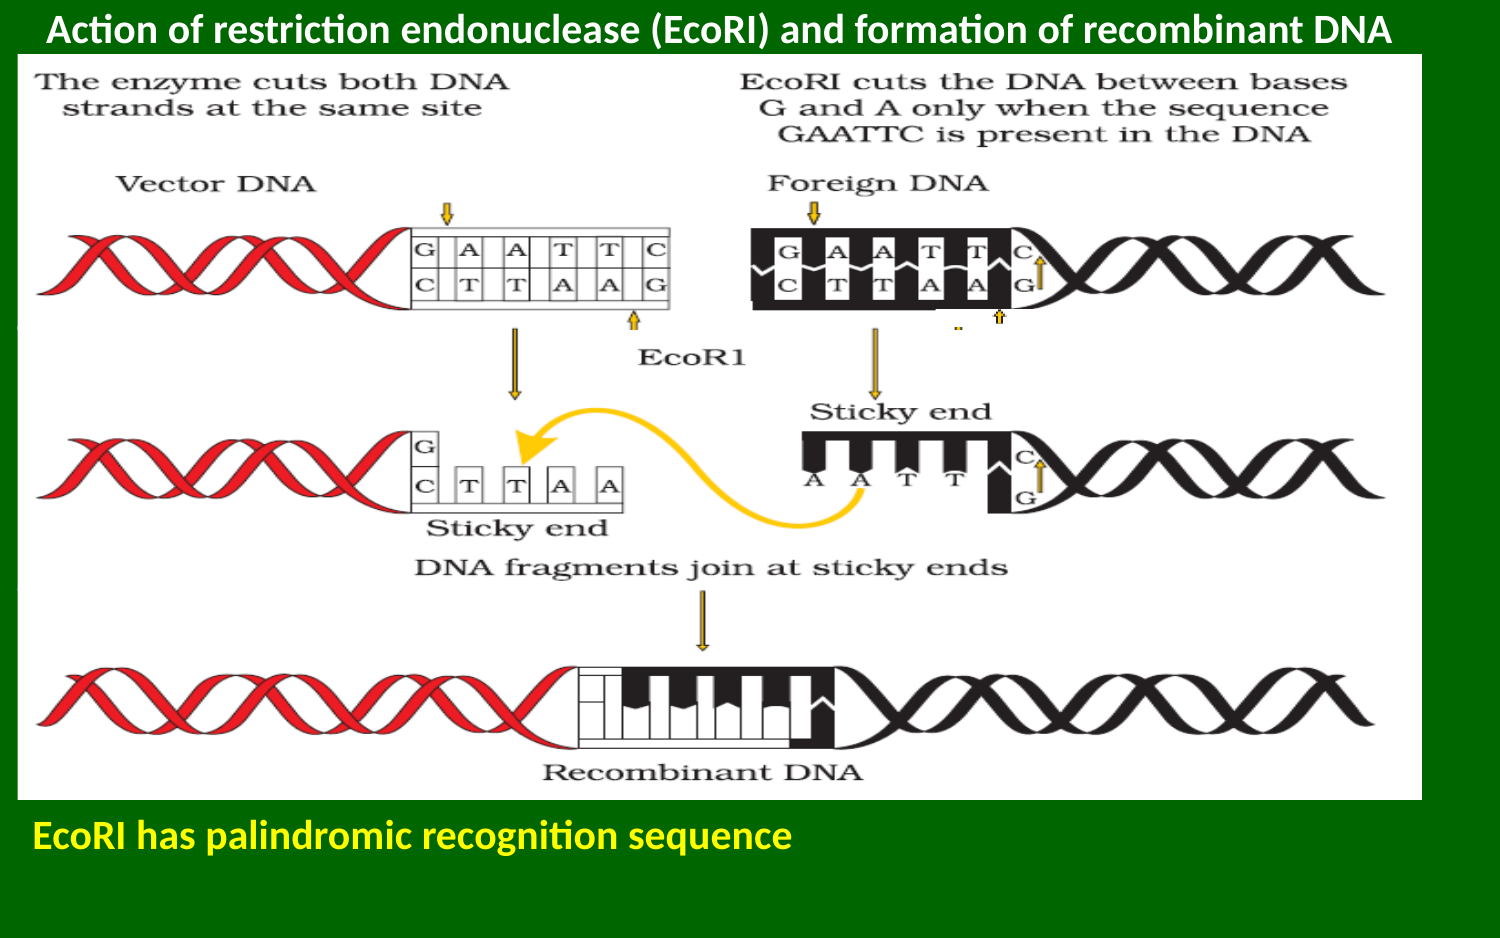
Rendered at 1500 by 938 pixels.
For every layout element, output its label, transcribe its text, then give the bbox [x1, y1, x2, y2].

text_box EcoRI has palindromic recognition sequence [17, 807, 1069, 916]
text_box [17, 53, 1423, 330]
picture [17, 330, 1423, 800]
title Action of restriction endonuclease (EcoRI) and formation of recombinant DNA [17, 0, 1422, 53]
